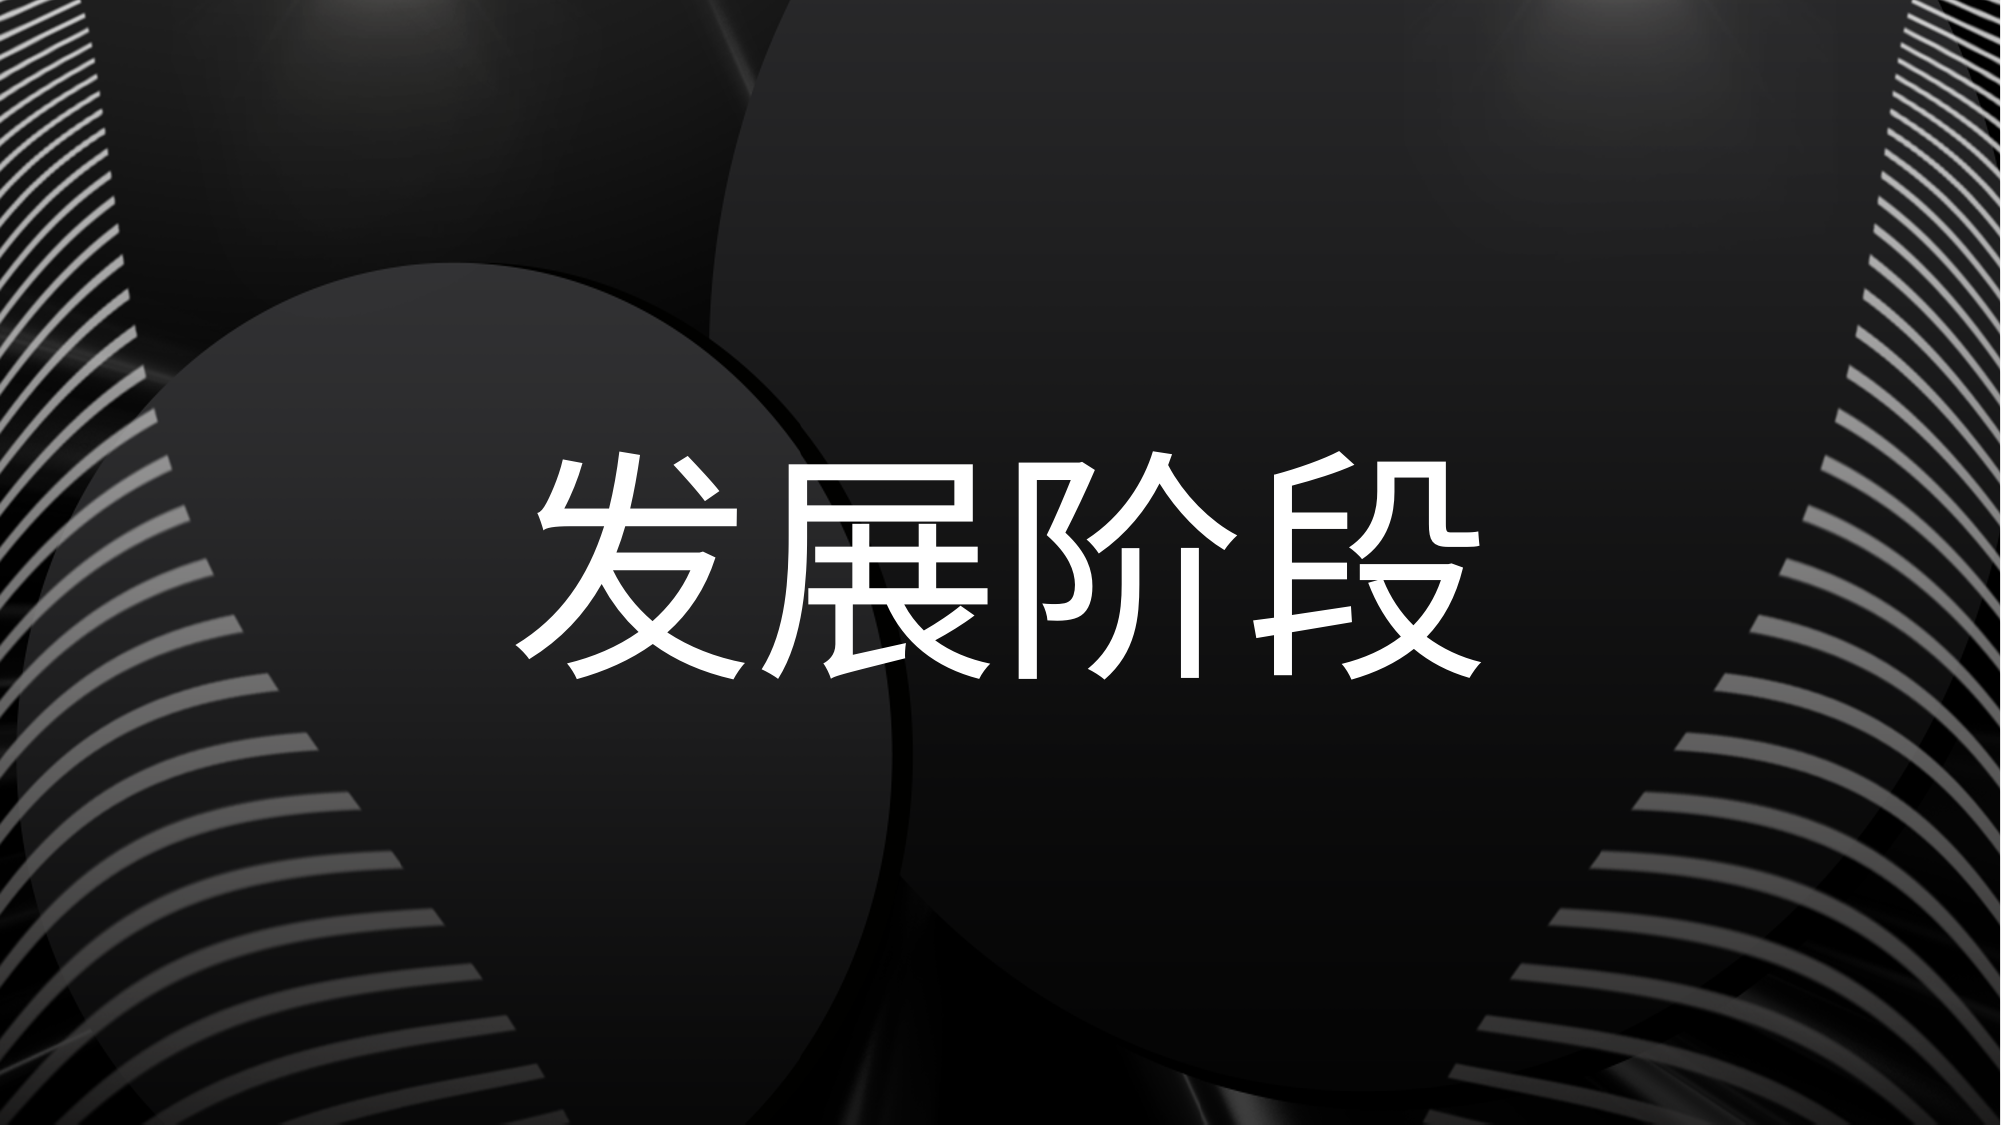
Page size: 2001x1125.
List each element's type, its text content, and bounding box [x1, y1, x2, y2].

picture [0, 0, 2001, 1125]
text_box 发展阶段 [0, 406, 2000, 716]
